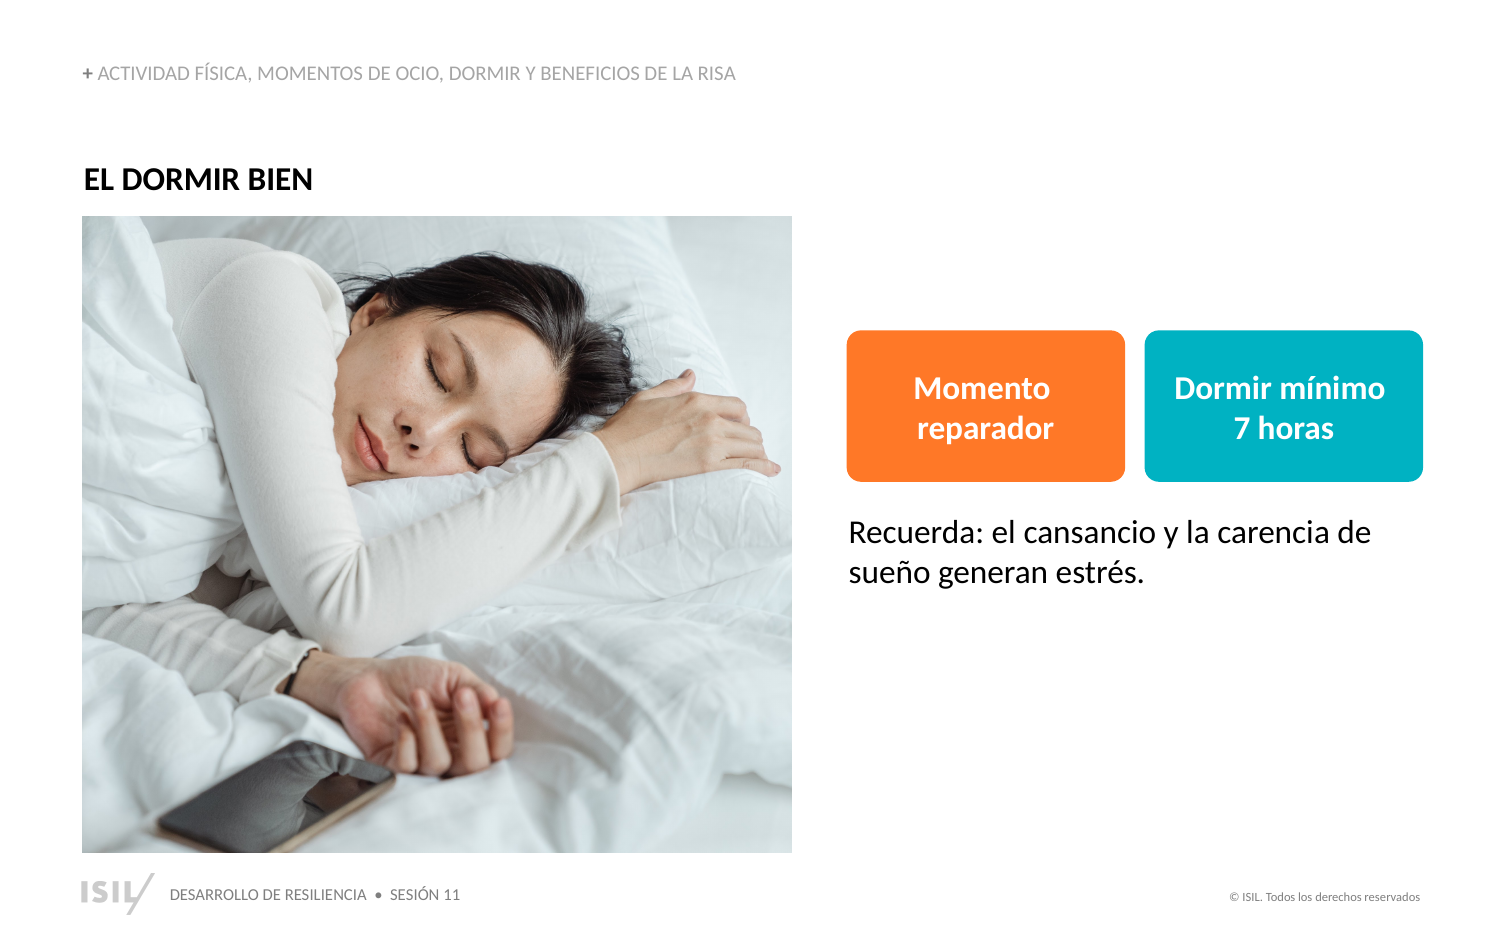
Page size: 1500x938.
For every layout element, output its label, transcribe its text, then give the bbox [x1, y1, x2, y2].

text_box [846, 330, 1424, 591]
text_box + ACTIVIDAD FÍSICA, MOMENTOS DE OCIO, DORMIR Y BENEFICIOS DE LA RISA [82, 61, 975, 85]
picture [82, 215, 792, 853]
text_box EL DORMIR BIEN [84, 157, 1243, 198]
